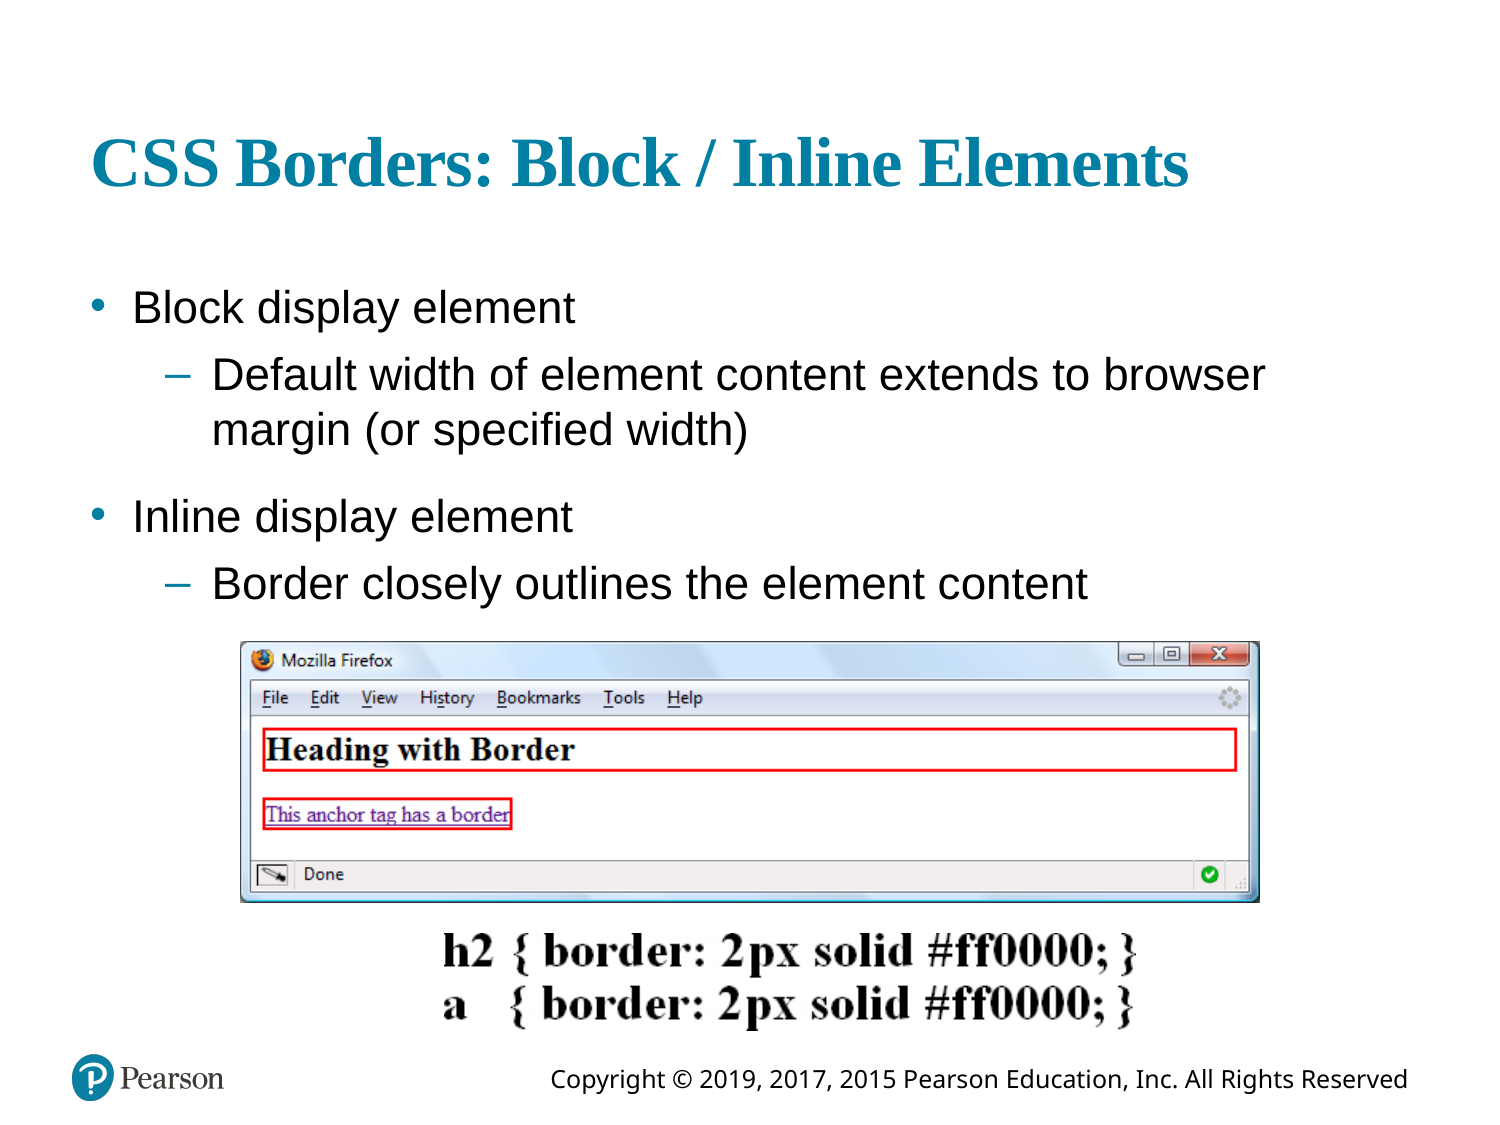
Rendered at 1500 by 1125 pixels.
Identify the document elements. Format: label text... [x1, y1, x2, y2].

picture [98, 1054, 224, 1101]
picture [72, 1054, 88, 1070]
picture [80, 1063, 106, 1088]
picture [444, 933, 1136, 1032]
picture [239, 641, 1260, 904]
picture [72, 1087, 83, 1101]
list Block display element Default width of element content extends to browser margin (or specified width) Inline display element Border closely outlines the element content [75, 262, 1425, 931]
title C S S Borders: Block / Inline Elements [75, 0, 1219, 216]
